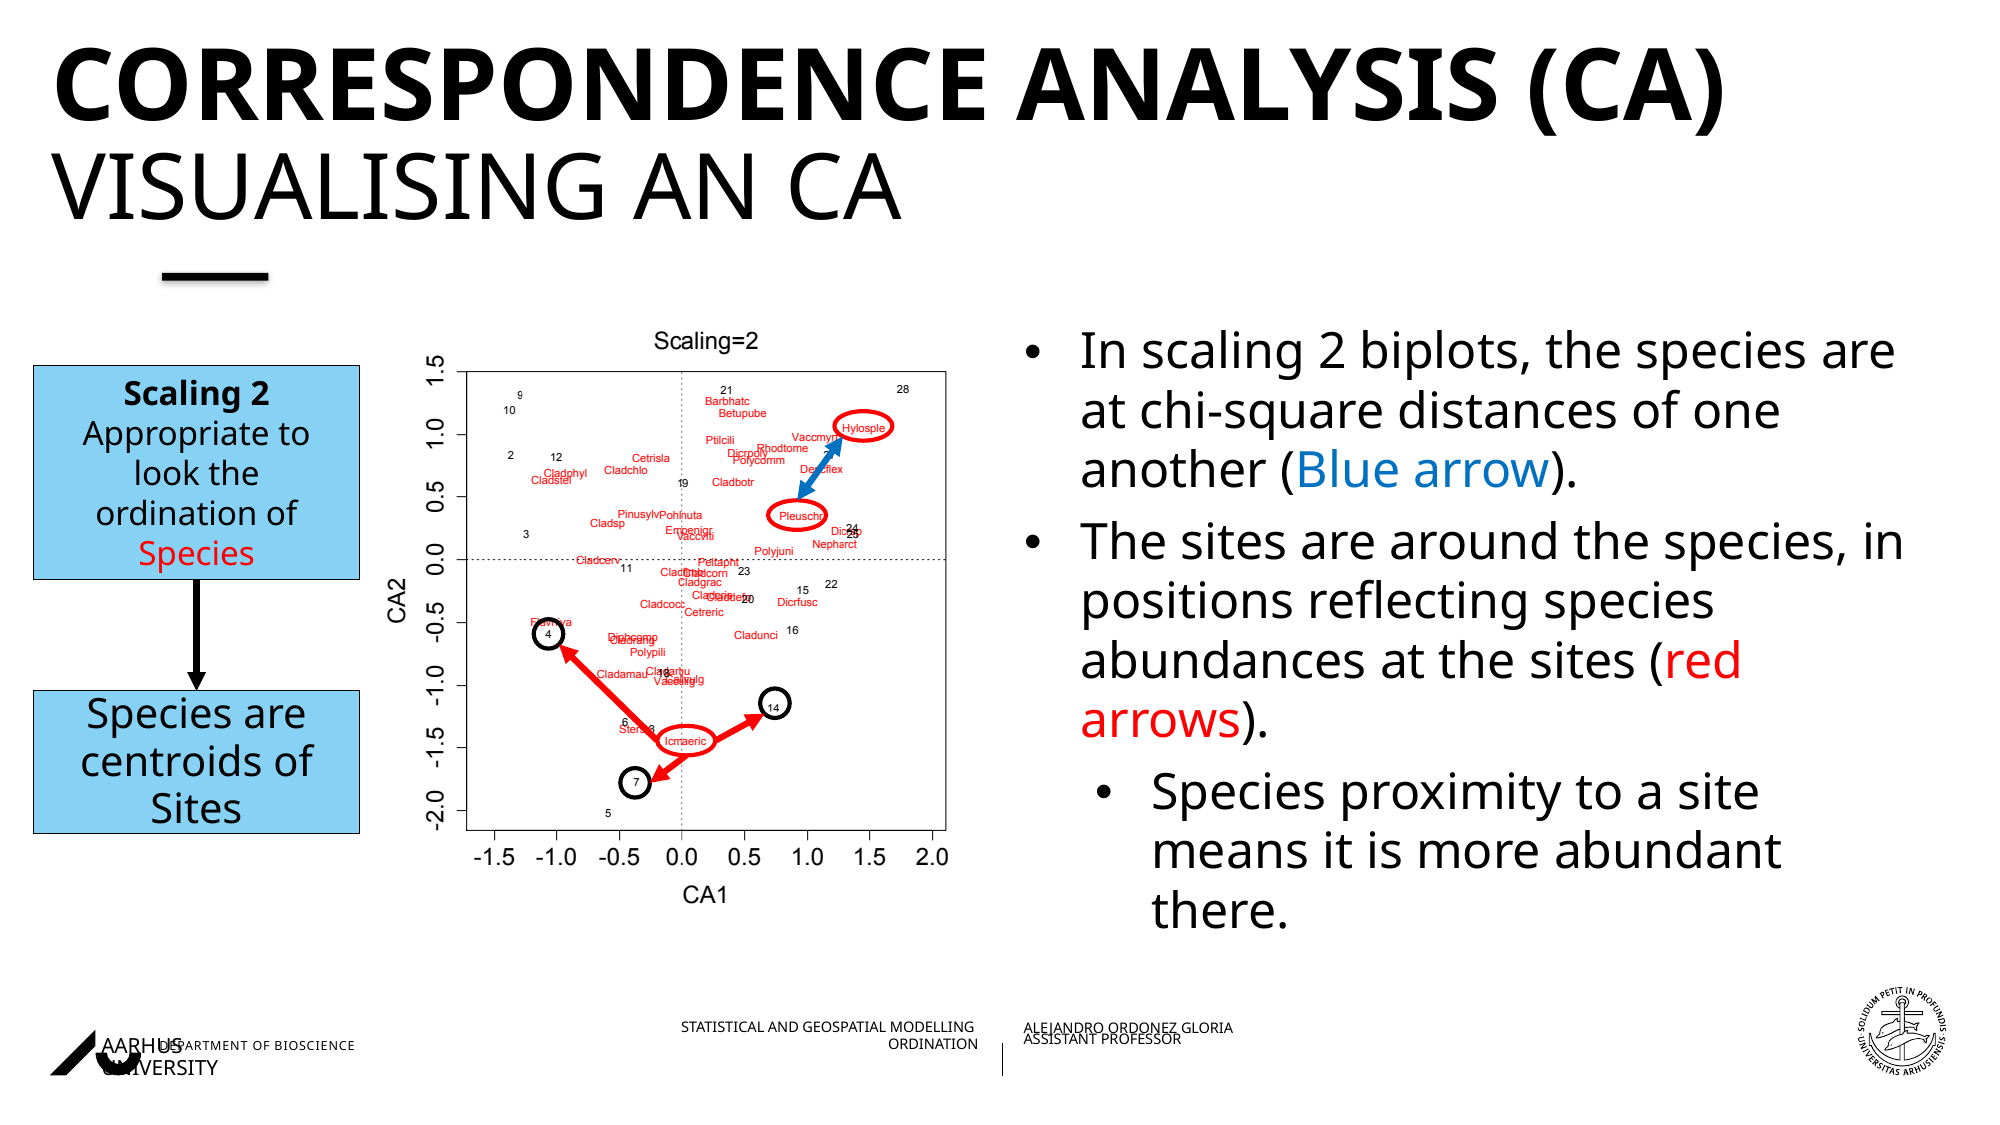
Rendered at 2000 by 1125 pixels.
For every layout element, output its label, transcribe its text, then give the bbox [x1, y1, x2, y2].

list In scaling 2 biplots, the species are at chi-square distances of one another (Blue arrow). The sites are around the species, in positions reflecting species abundances at the sites (red arrows). Species proximity to a site means it is more abundant there. [1023, 321, 1907, 968]
picture [361, 321, 1000, 934]
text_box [715, 713, 765, 741]
title Correspondence Analysis (CA) Visualising an ca [51, 24, 1948, 240]
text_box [796, 436, 844, 501]
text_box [649, 755, 687, 784]
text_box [558, 644, 658, 741]
text_box Scaling 2 Appropriate to look the ordination of Species [33, 365, 356, 580]
text_box Species are centroids of Sites [33, 690, 356, 834]
